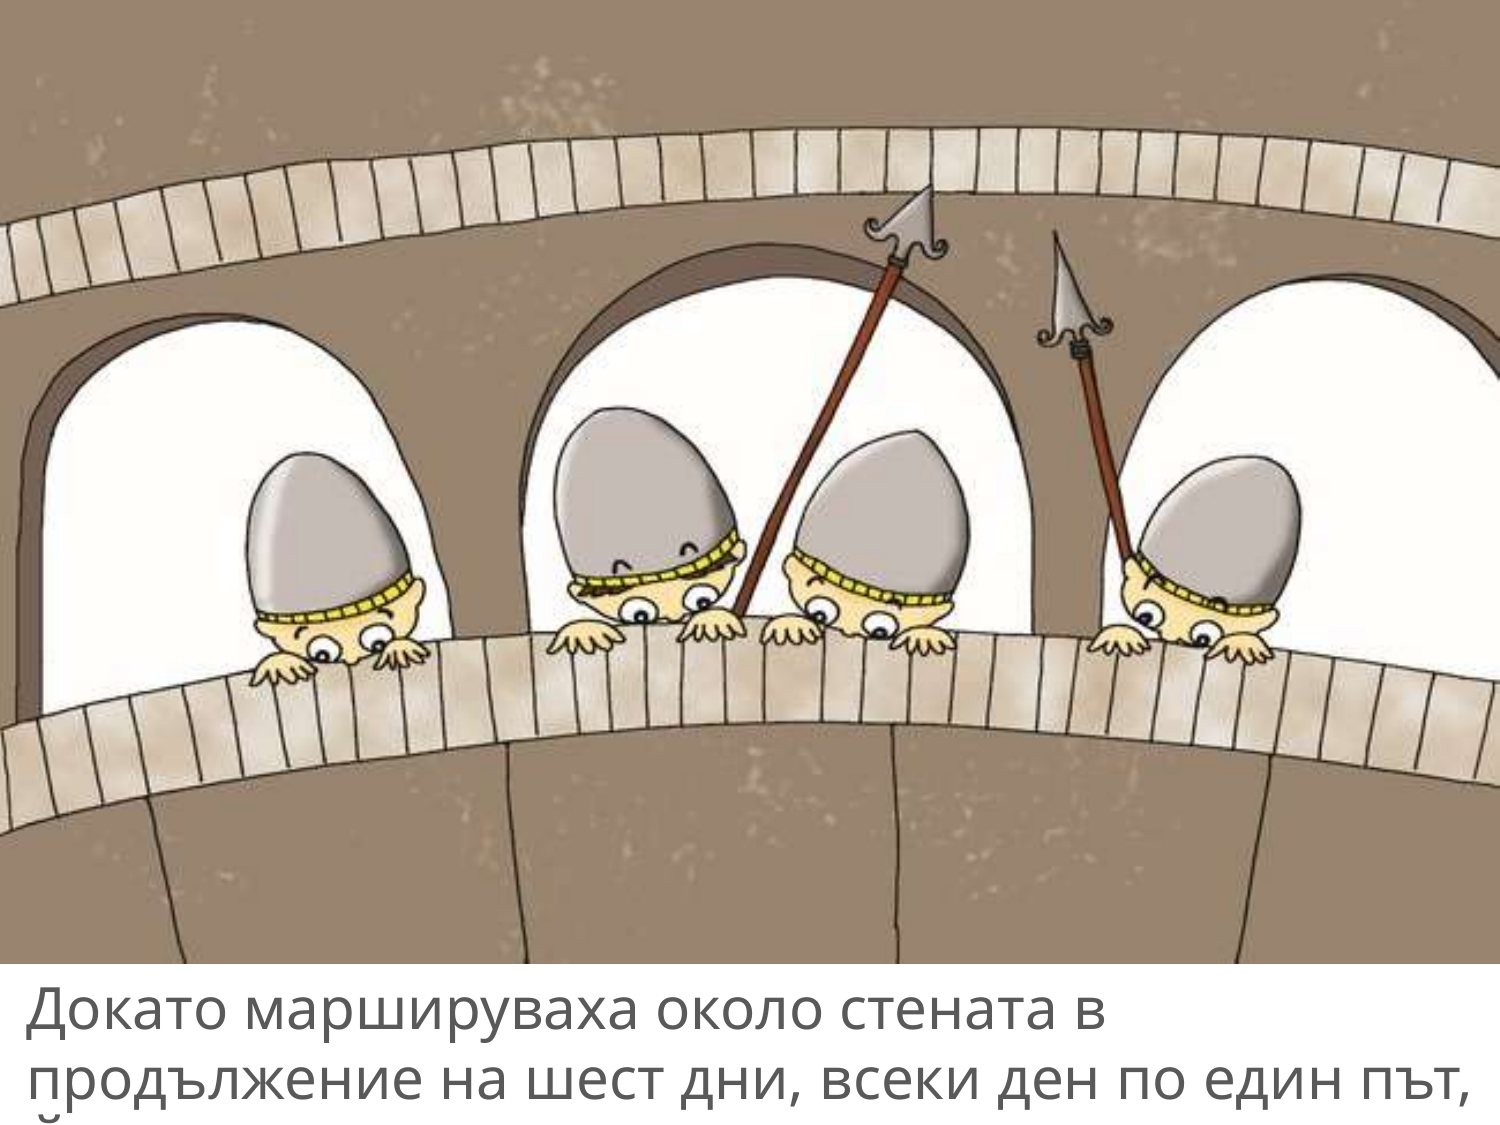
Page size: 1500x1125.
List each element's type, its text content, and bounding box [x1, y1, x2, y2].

text_box Докато маршируваха около стената в продължение на шест дни, всеки ден по един път, Йерихон не помръдна нито сантиметър. [11, 972, 1498, 1125]
picture [0, 0, 1500, 965]
